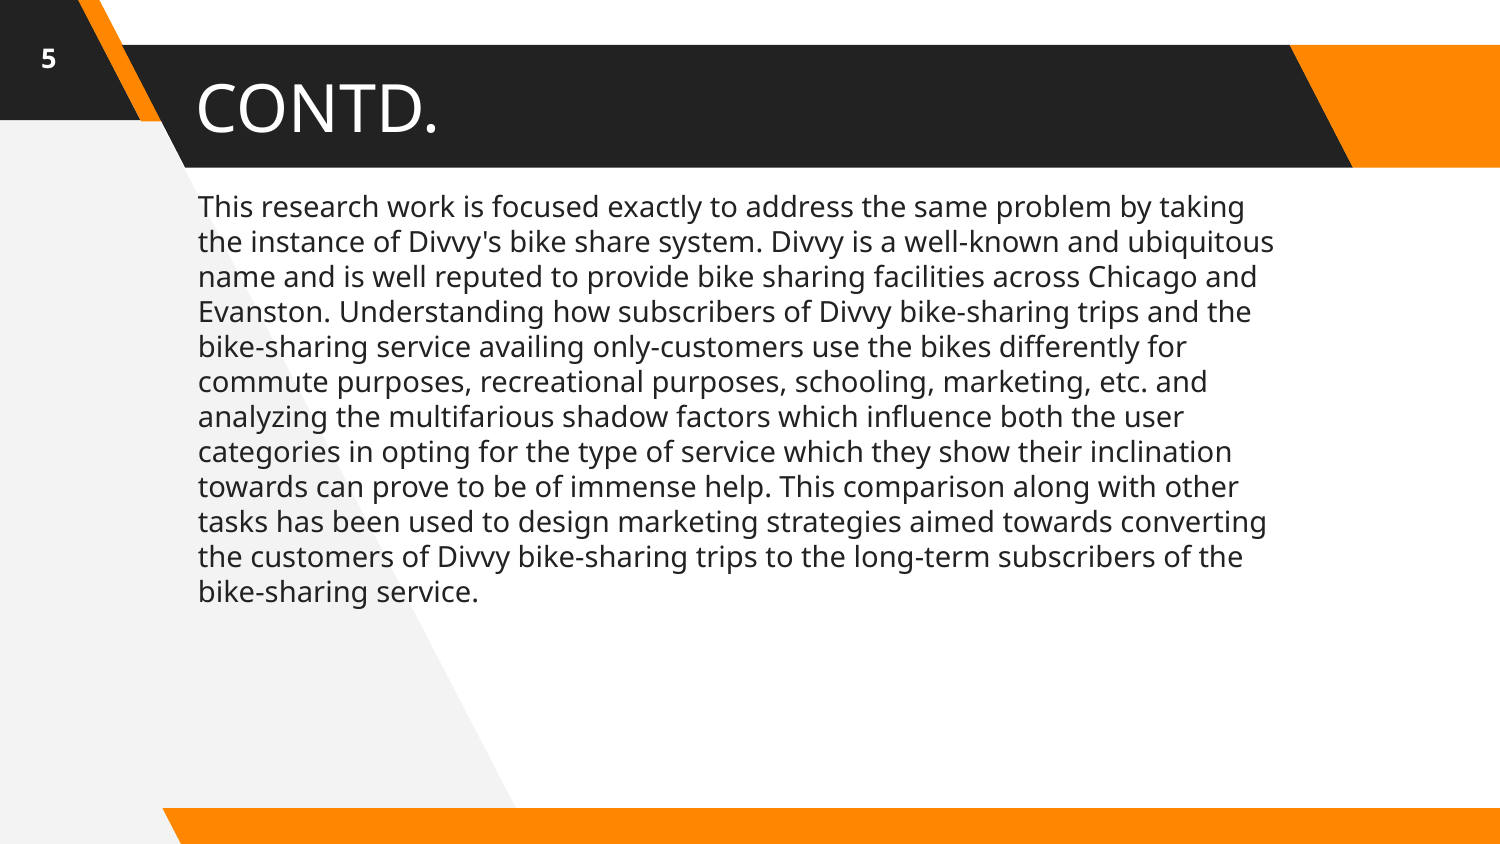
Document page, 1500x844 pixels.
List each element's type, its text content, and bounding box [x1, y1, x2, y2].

title CONTD. [180, 44, 1424, 168]
slide_number 5 [0, 0, 98, 121]
list This research work is focused exactly to address the same problem by taking the instance of Divvy's bike share system. Divvy is a well-known and ubiquitous name and is well reputed to provide bike sharing facilities across Chicago and Evanston. Understanding how subscribers of Divvy bike-sharing trips and the bike-sharing service availing only-customers use the bikes differently for commute purposes, recreational purposes, schooling, marketing, etc. and analyzing the multifarious shadow factors which influence both the user categories in opting for the type of service which they show their inclination towards can prove to be of immense help. This comparison along with other tasks has been used to design marketing strategies aimed towards converting the customers of Divvy bike-sharing trips to the long-term subscribers of the bike-sharing service. [183, 173, 1296, 777]
